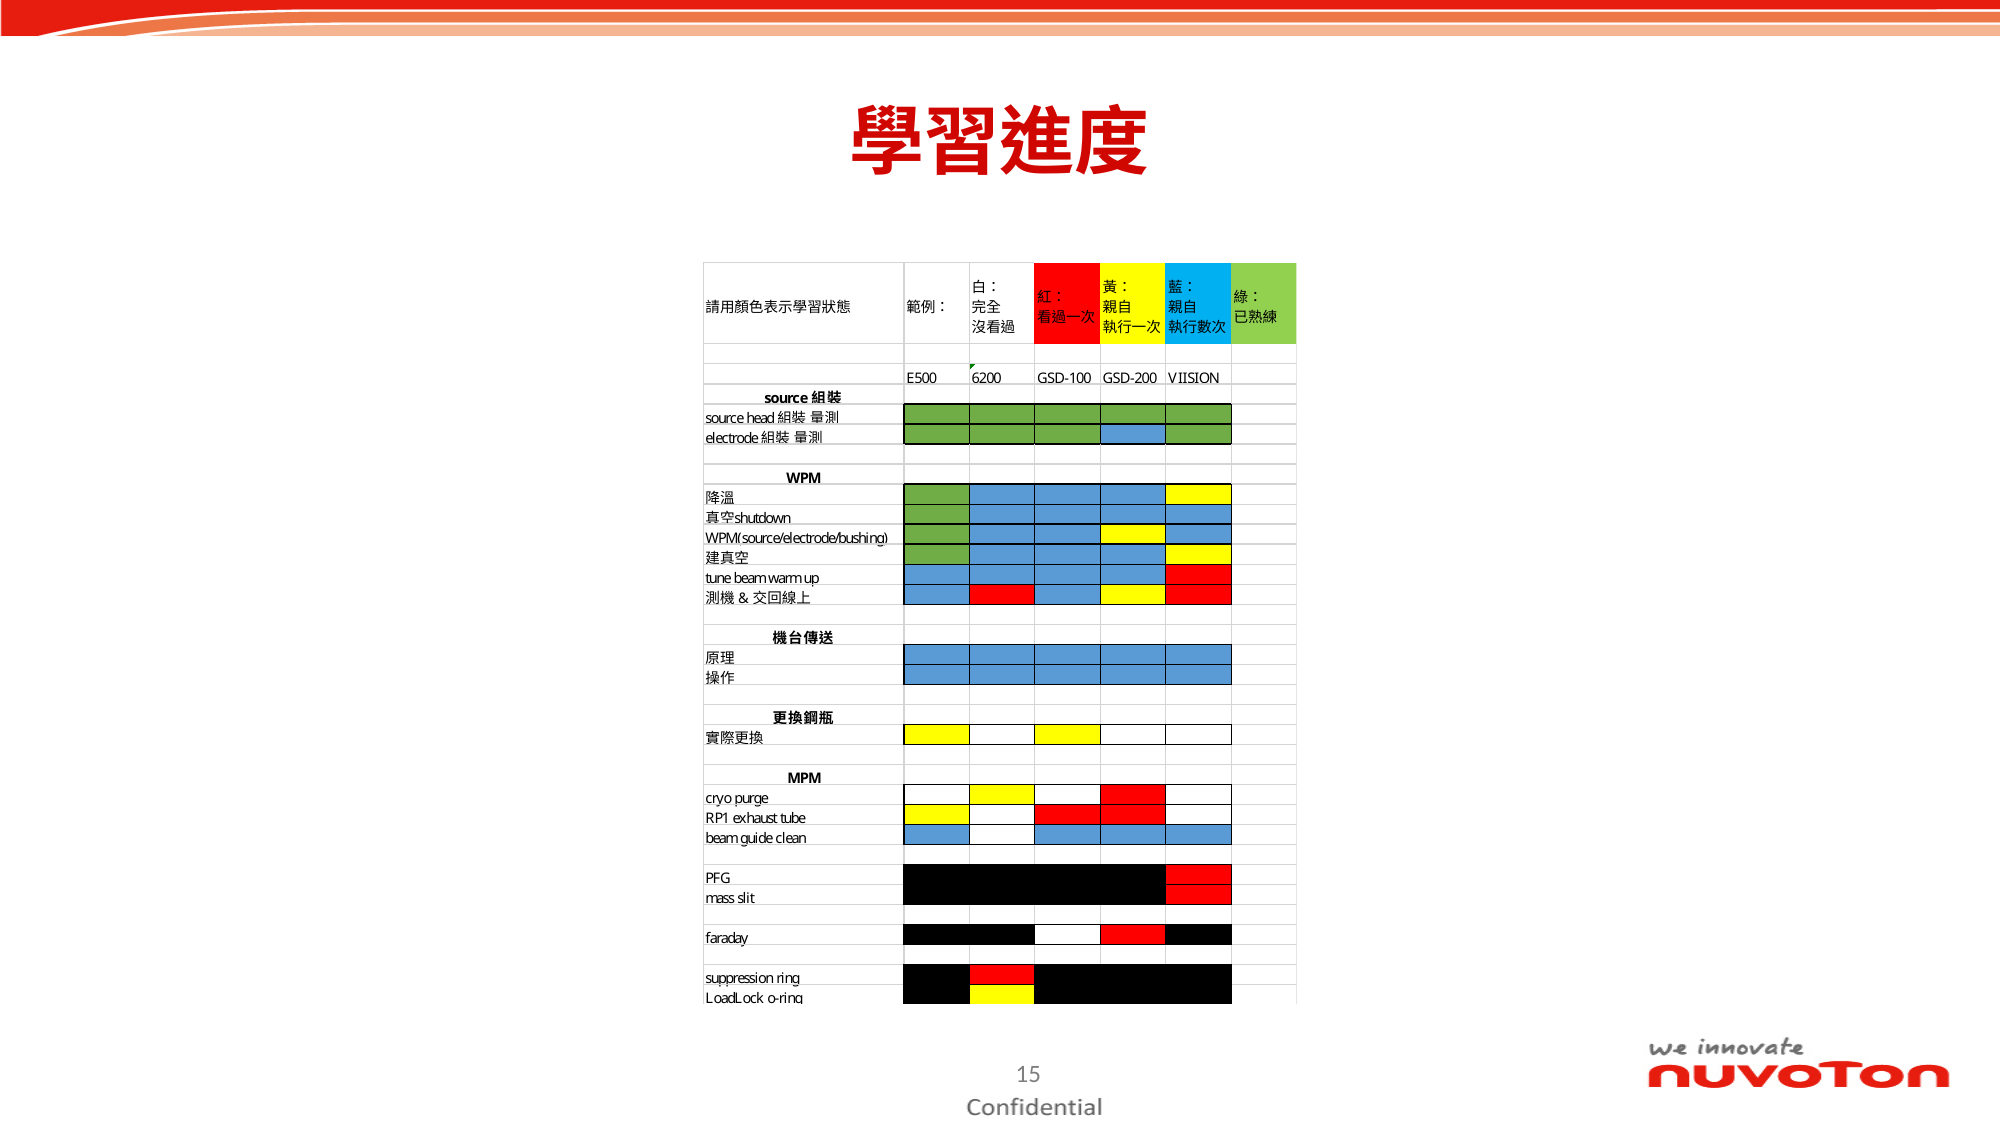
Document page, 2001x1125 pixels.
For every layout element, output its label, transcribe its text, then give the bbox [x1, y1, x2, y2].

title 學習進度 [99, 45, 1900, 233]
picture [0, 0, 2000, 1125]
slide_number 15 [795, 1042, 1262, 1103]
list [702, 262, 1298, 1006]
